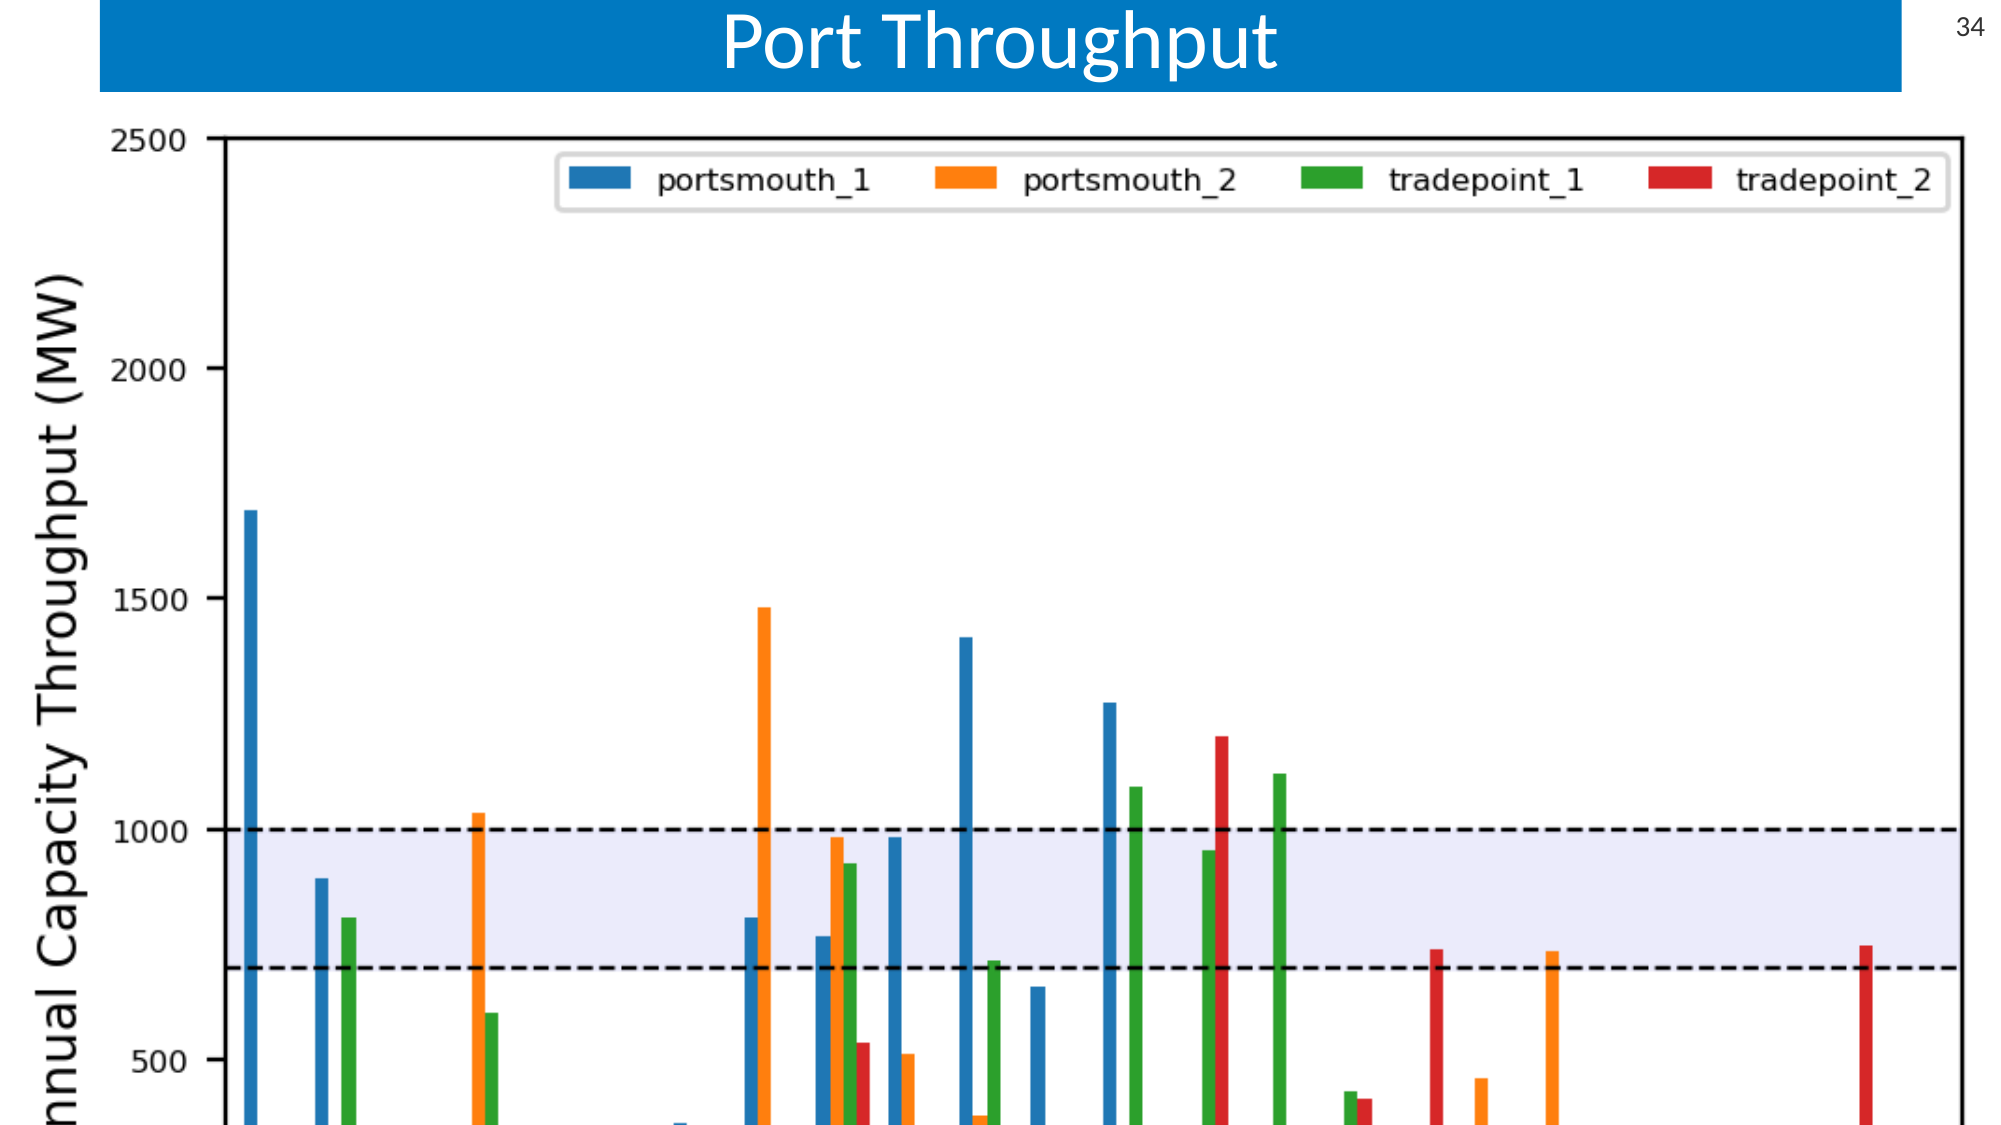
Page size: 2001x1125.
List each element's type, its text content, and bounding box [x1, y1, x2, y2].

picture [0, 92, 2000, 1125]
title Port Throughput [99, 0, 1902, 91]
